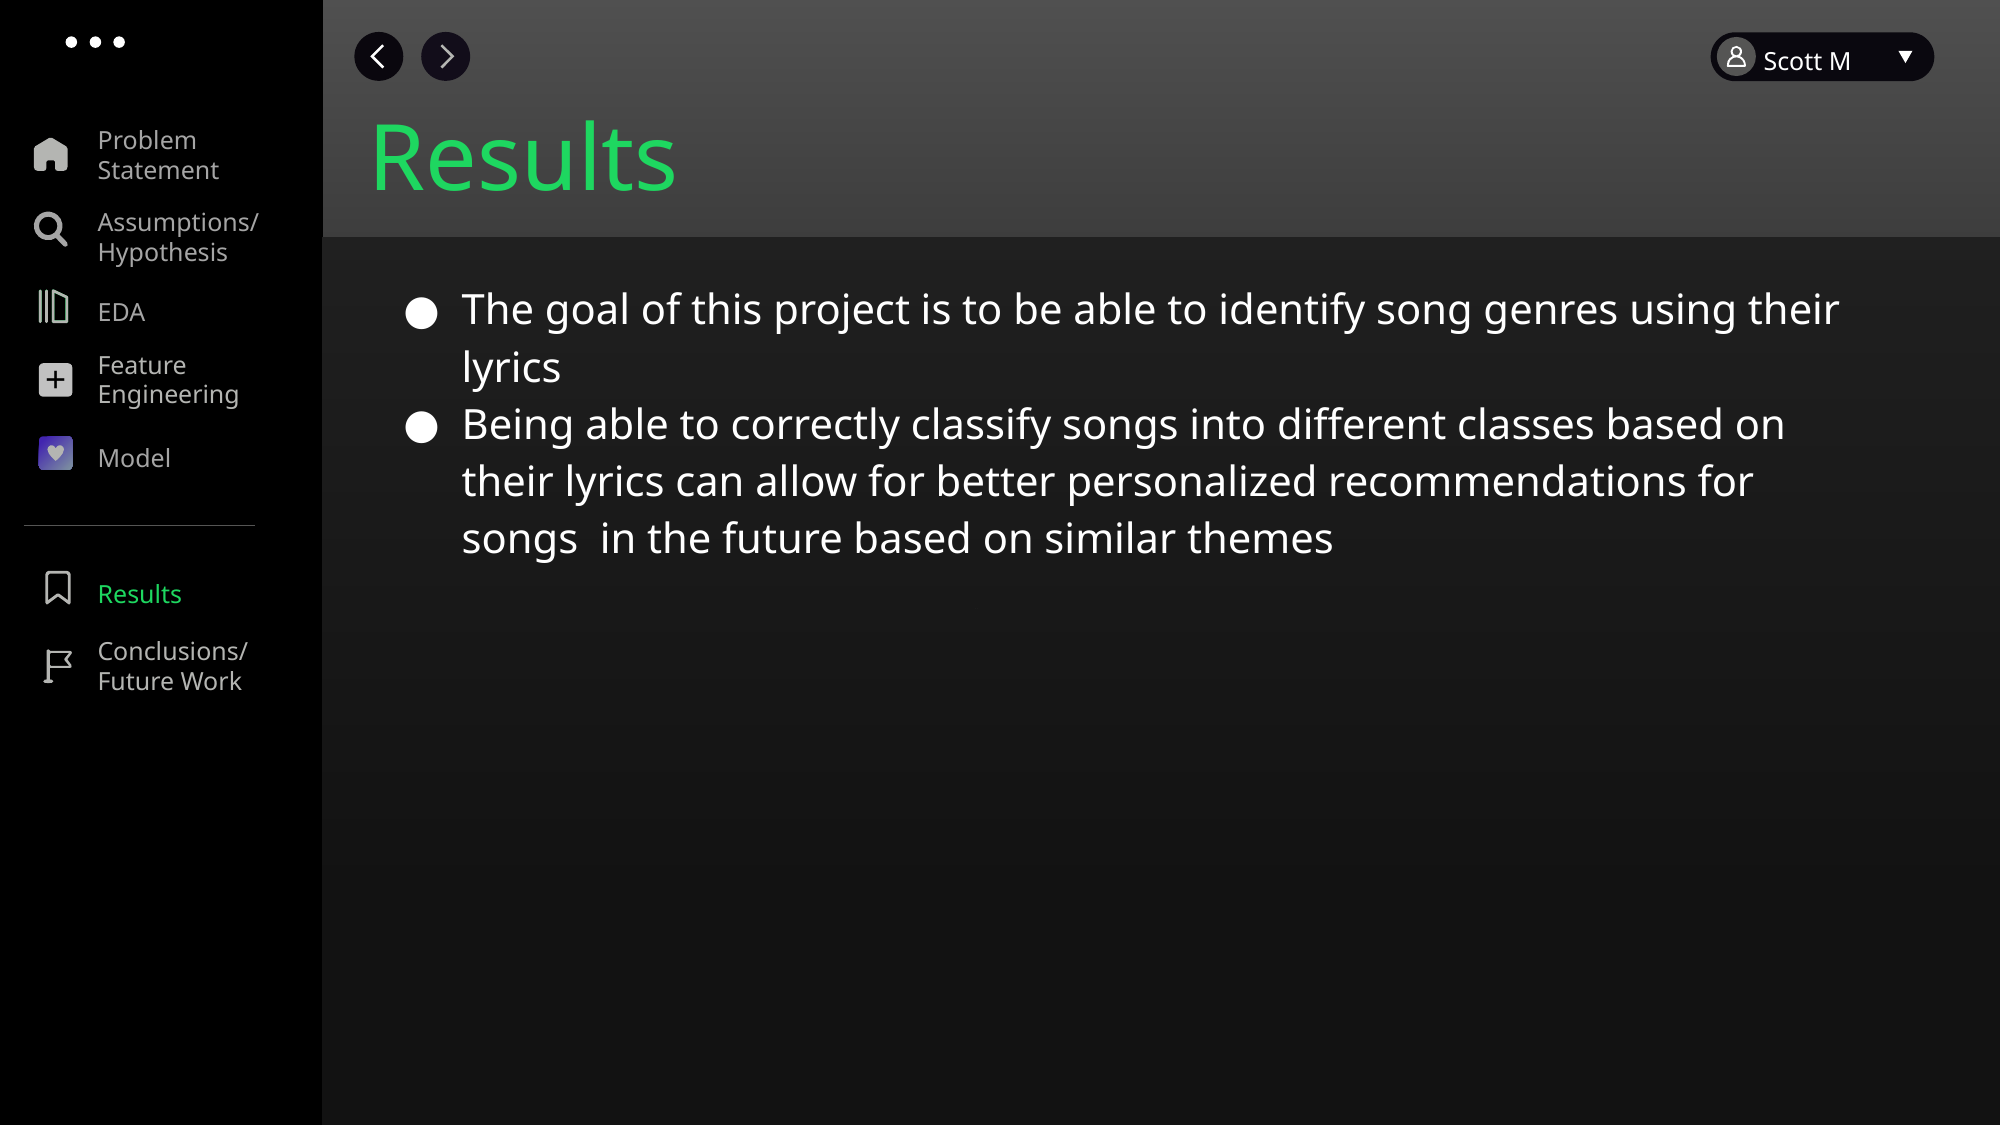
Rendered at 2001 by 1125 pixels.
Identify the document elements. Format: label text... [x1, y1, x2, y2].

text_box Results [82, 570, 281, 616]
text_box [38, 289, 69, 324]
text_box [34, 212, 67, 246]
text_box Assumptions/ Hypothesis [82, 199, 321, 275]
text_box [38, 436, 73, 470]
text_box [45, 570, 71, 605]
text_box [1898, 50, 1913, 64]
text_box [33, 137, 68, 171]
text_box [421, 31, 471, 82]
text_box [1726, 45, 1746, 67]
text_box [1716, 36, 1756, 77]
text_box Scott M [1748, 38, 1879, 83]
text_box The goal of this project is to be able to identify song genres using their lyrics Being able to correctly classify songs into different classes based on their lyrics can allow for better personalized recommendations for songs in the future based on similar themes [371, 260, 1878, 634]
text_box [0, 0, 323, 1125]
text_box Model [82, 434, 322, 480]
text_box Results [353, 91, 1514, 327]
text_box [1710, 32, 1935, 82]
text_box [43, 649, 72, 684]
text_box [38, 362, 73, 397]
text_box Problem Statement [82, 116, 269, 192]
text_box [65, 36, 126, 49]
text_box [322, 237, 2000, 1125]
text_box Conclusions/ Future Work [82, 628, 305, 704]
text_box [354, 31, 404, 82]
text_box EDA [82, 289, 255, 335]
text_box Feature Engineering [82, 341, 281, 417]
